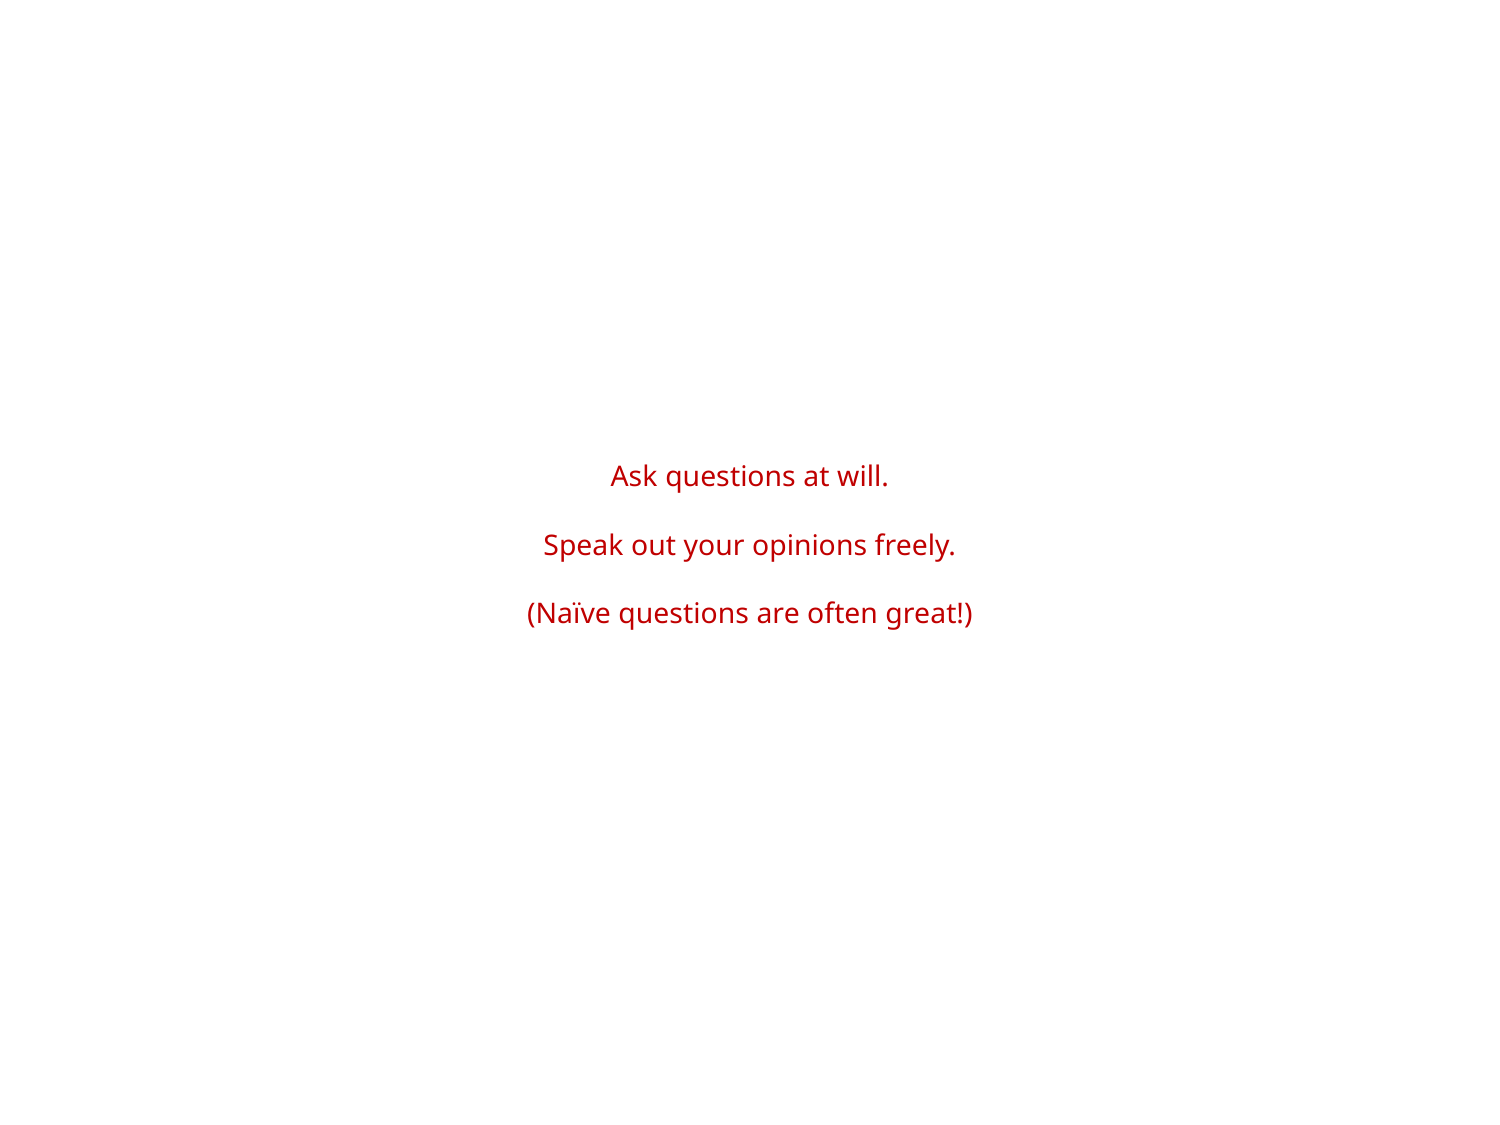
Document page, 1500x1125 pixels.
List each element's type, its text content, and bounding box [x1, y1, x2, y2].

title Ask questions at will. Speak out your opinions freely. (Naïve questions are often great!) [75, 450, 1425, 638]
